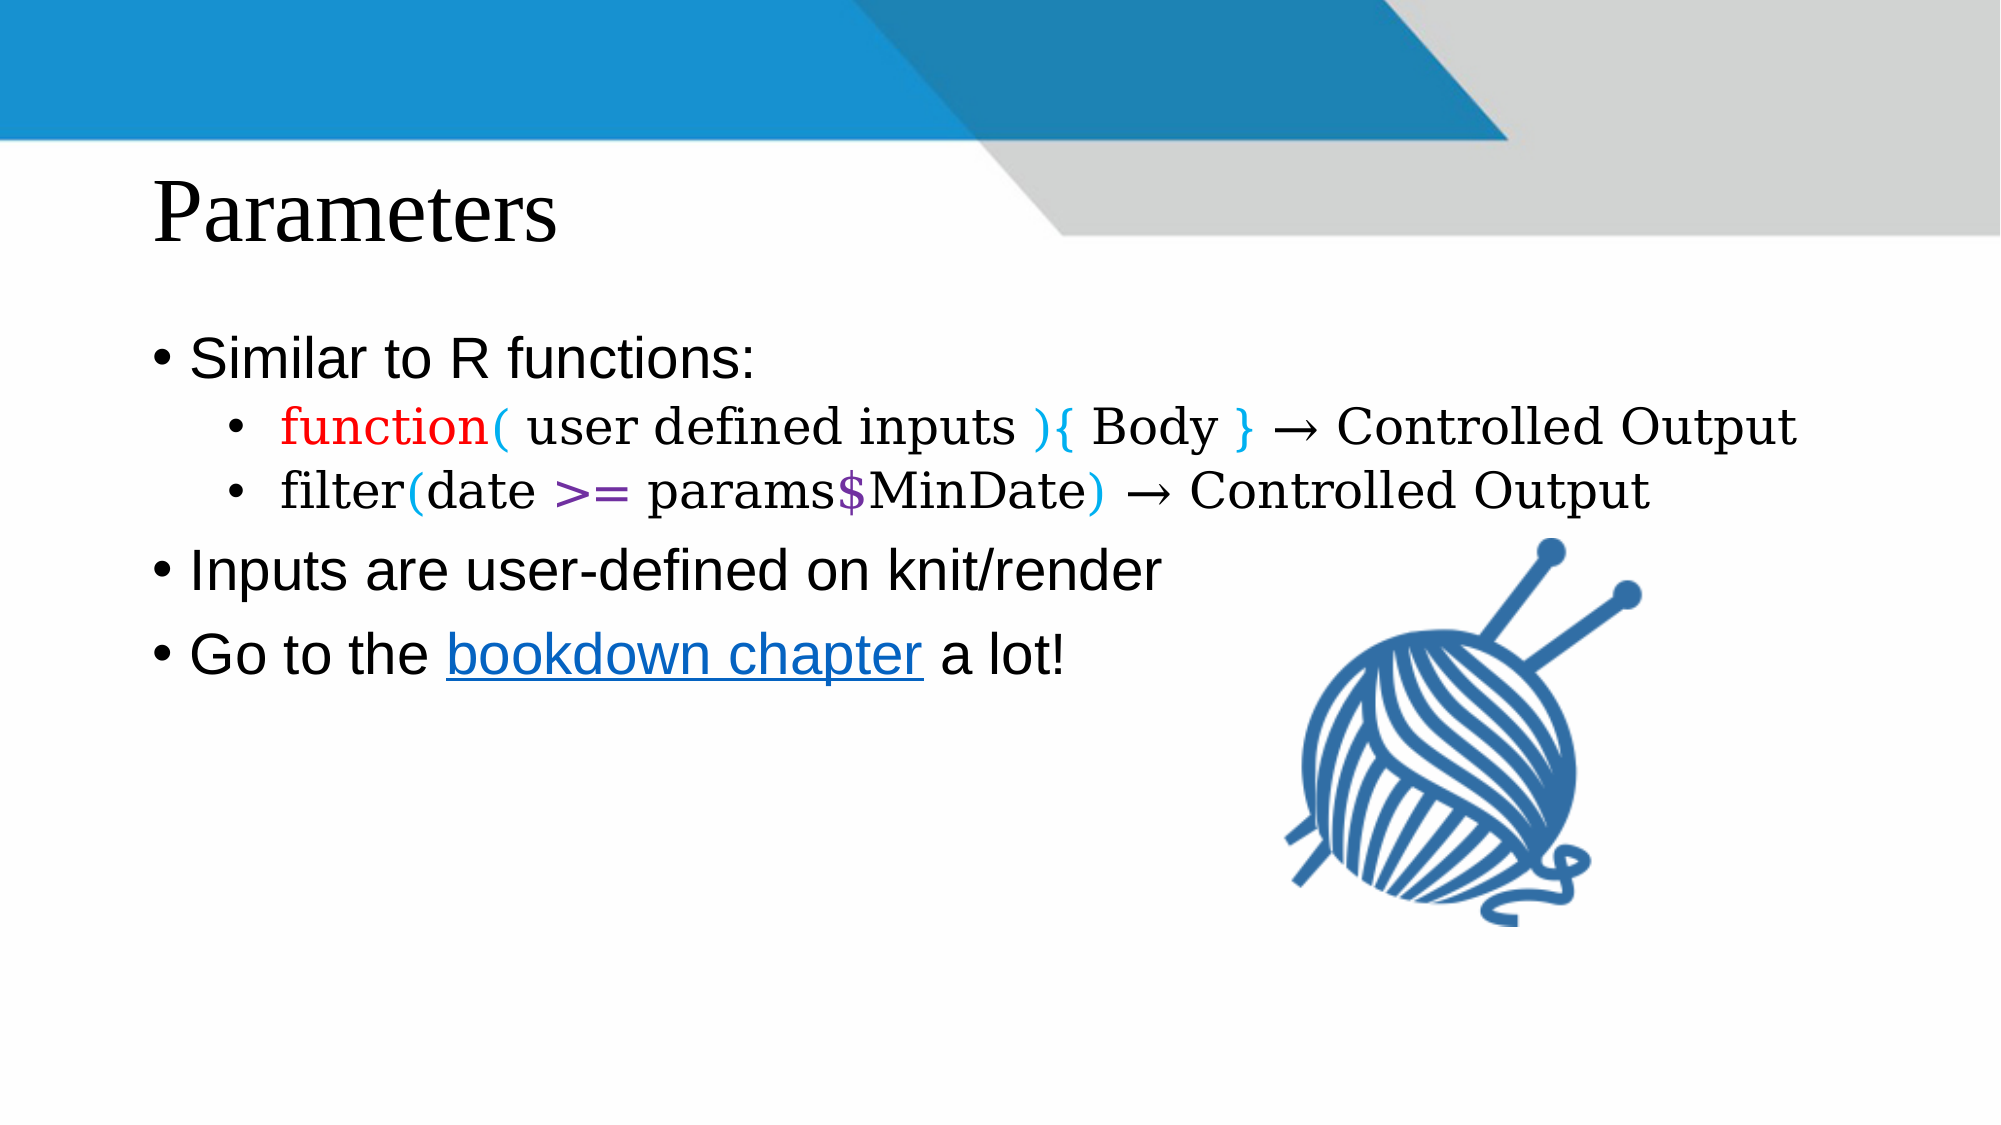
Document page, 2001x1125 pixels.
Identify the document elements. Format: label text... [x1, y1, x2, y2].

list Similar to R functions: function( user defined inputs ){ Body } → Controlled Output filter(date >= params$MinDate) → Controlled Output Inputs are user-defined on knit/render Go to the bookdown chapter a lot! [137, 320, 1843, 1035]
title Parameters [137, 103, 1863, 321]
picture [0, 0, 2001, 1125]
